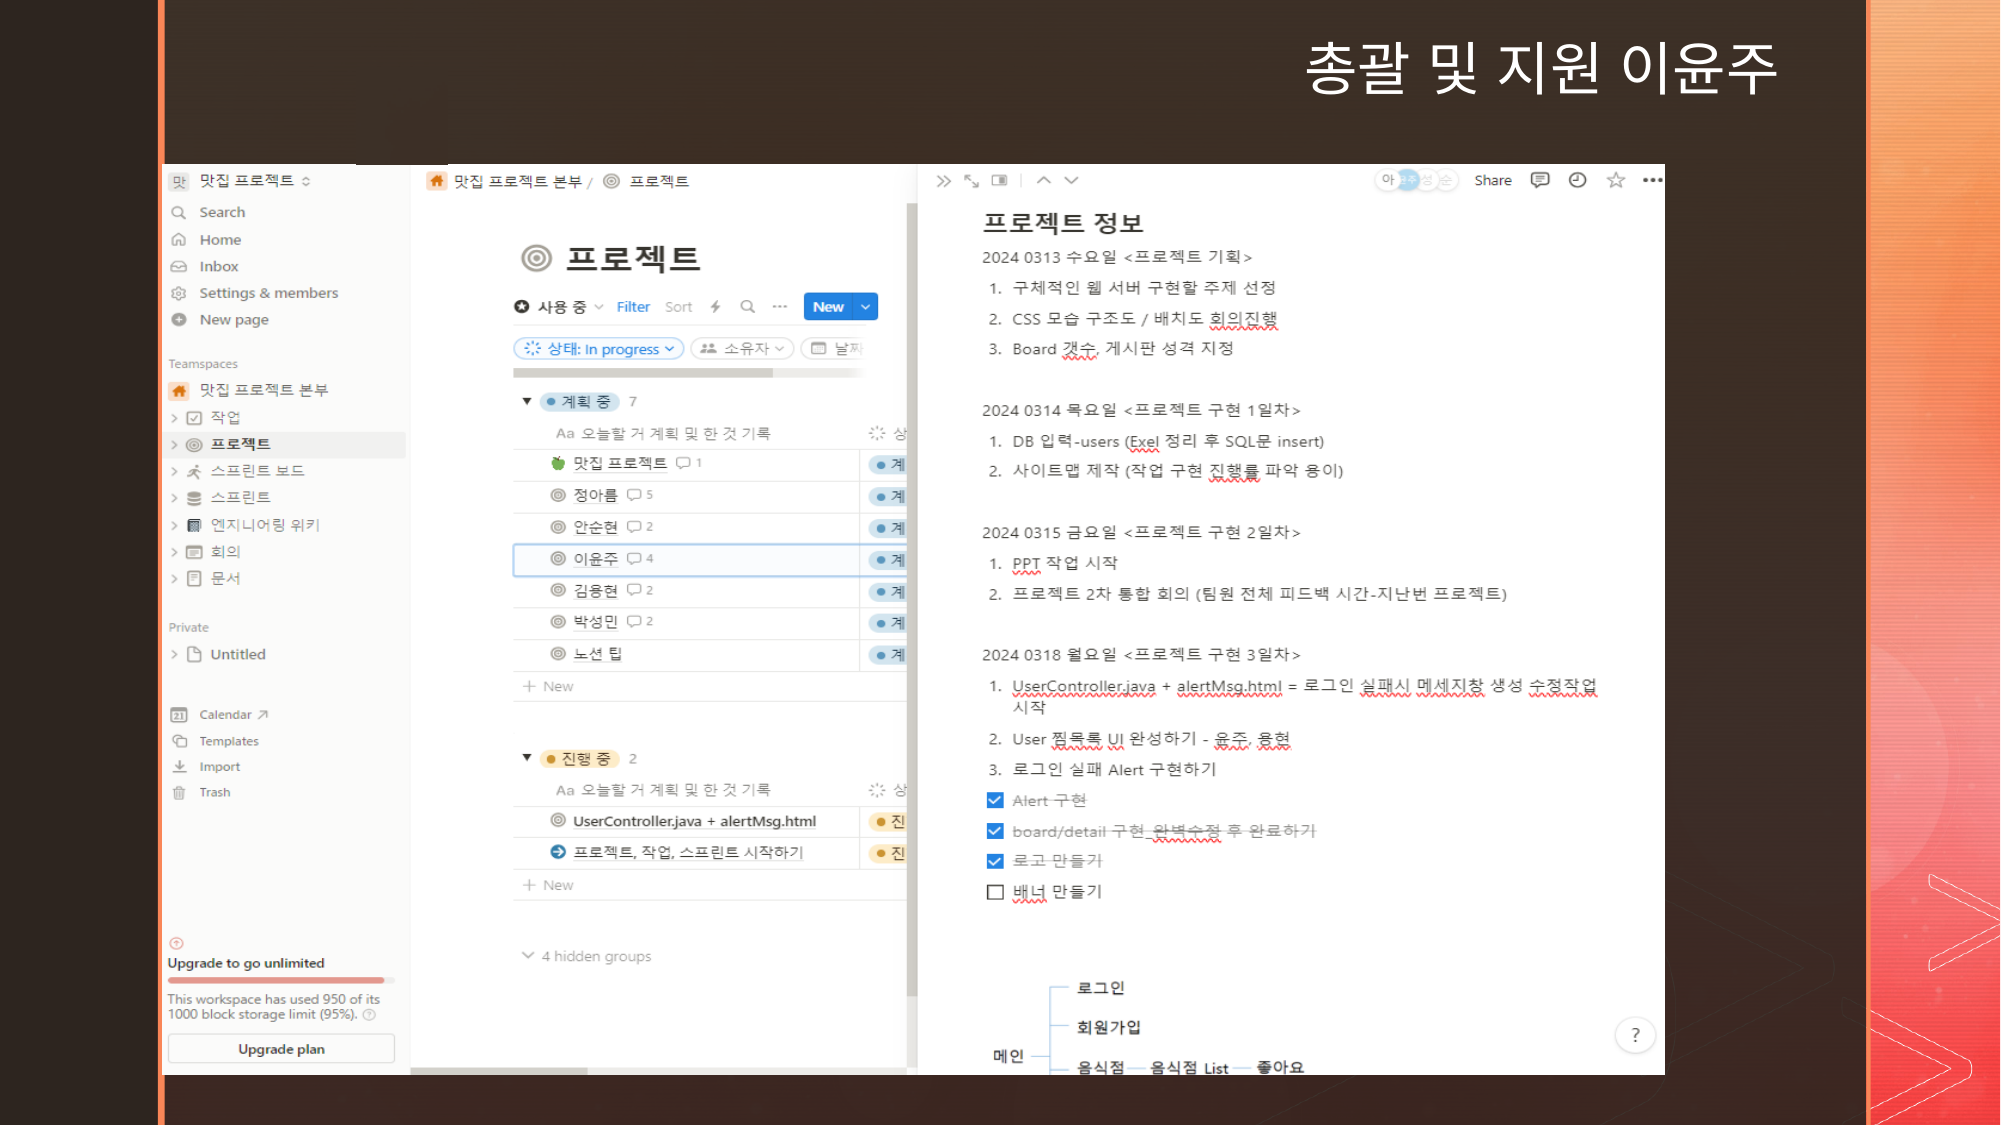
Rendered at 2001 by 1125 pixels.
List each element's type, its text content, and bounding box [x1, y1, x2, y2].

title 총괄 및 지원 이윤주 [1279, 32, 1795, 128]
picture [162, 67, 1665, 1076]
picture [1871, 0, 2001, 1125]
